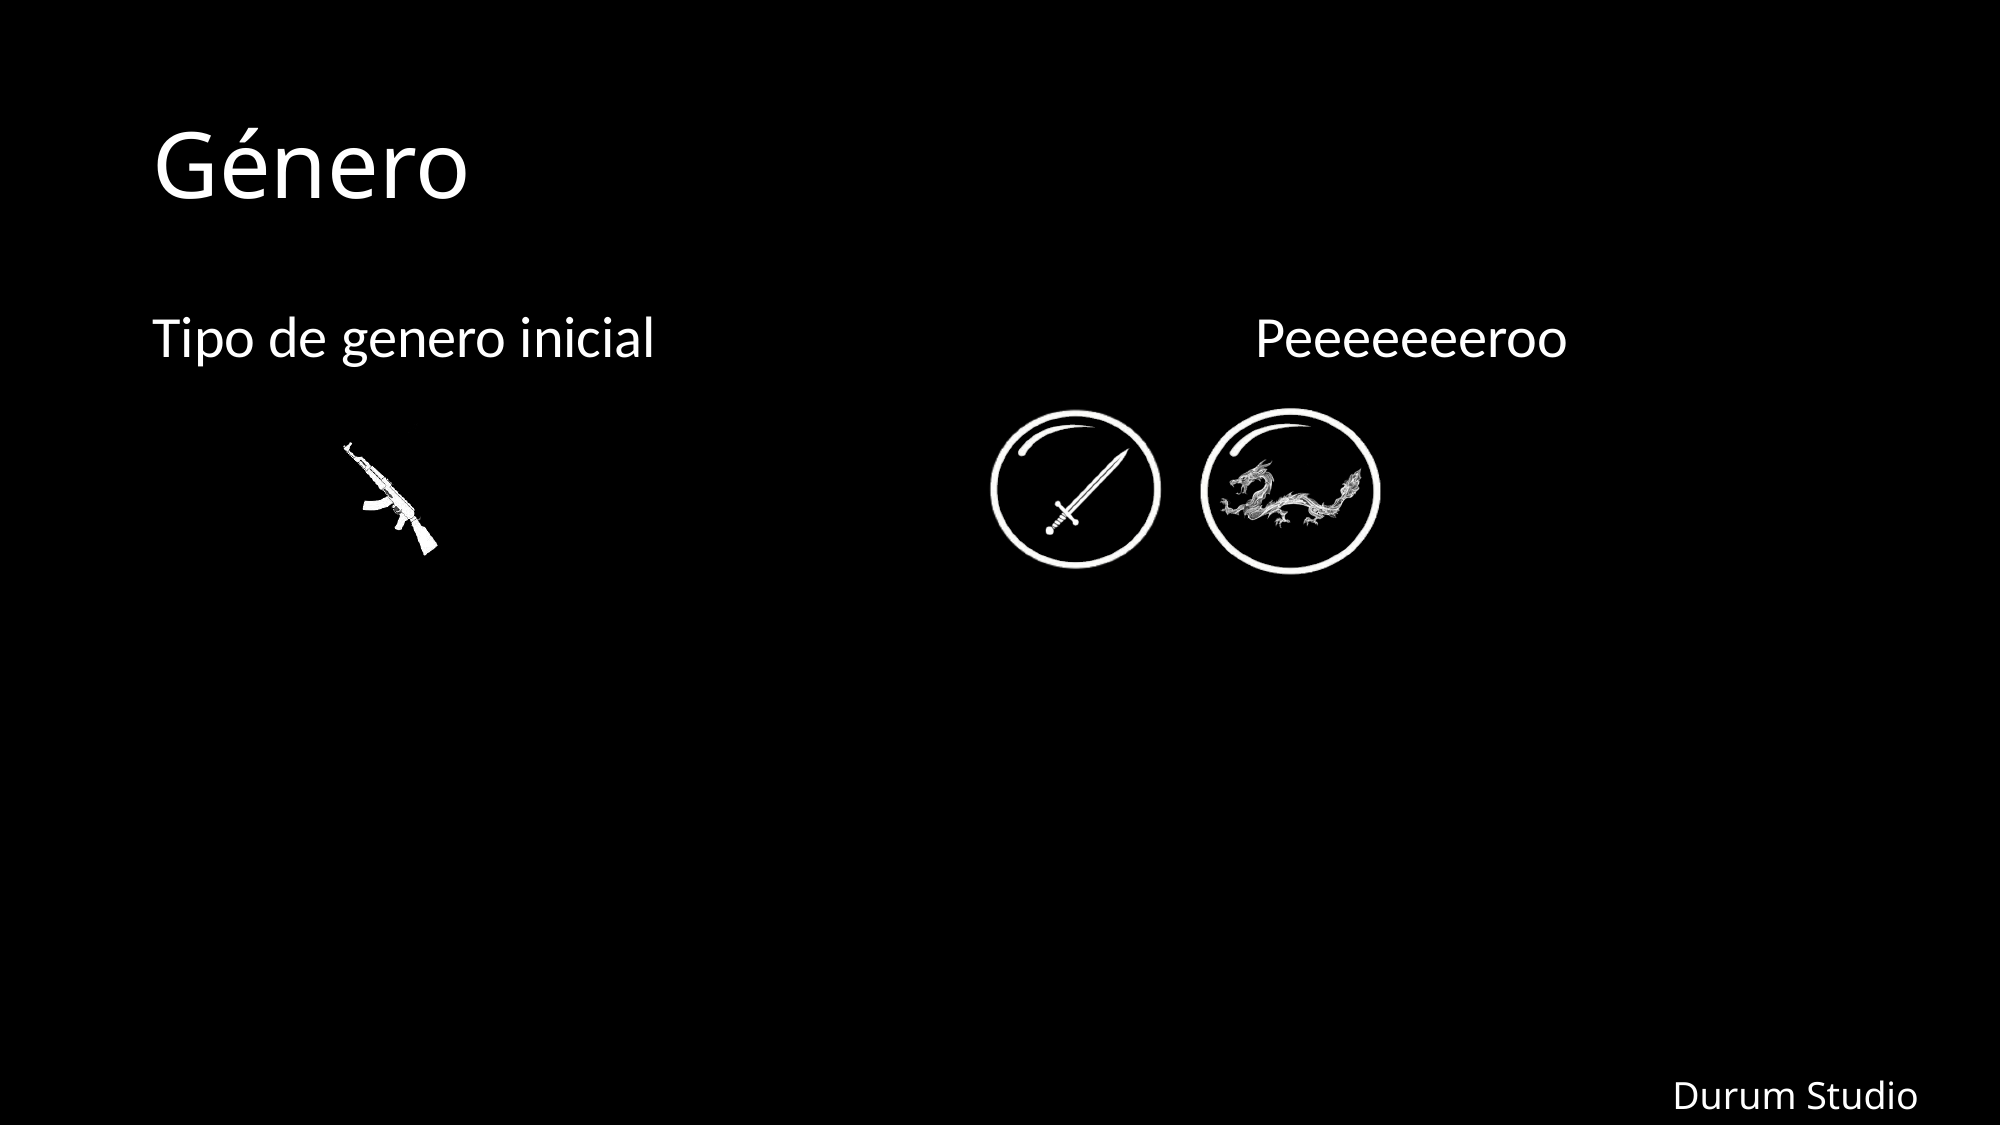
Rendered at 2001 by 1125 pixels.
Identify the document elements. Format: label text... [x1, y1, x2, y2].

title Género [137, 59, 1863, 278]
list Tipo de genero inicial Peeeeeeeroo [137, 299, 1863, 1014]
picture [985, 405, 1167, 570]
text_box Durum Studio [1657, 1064, 2000, 1125]
picture [1199, 405, 1382, 580]
picture [321, 423, 462, 575]
